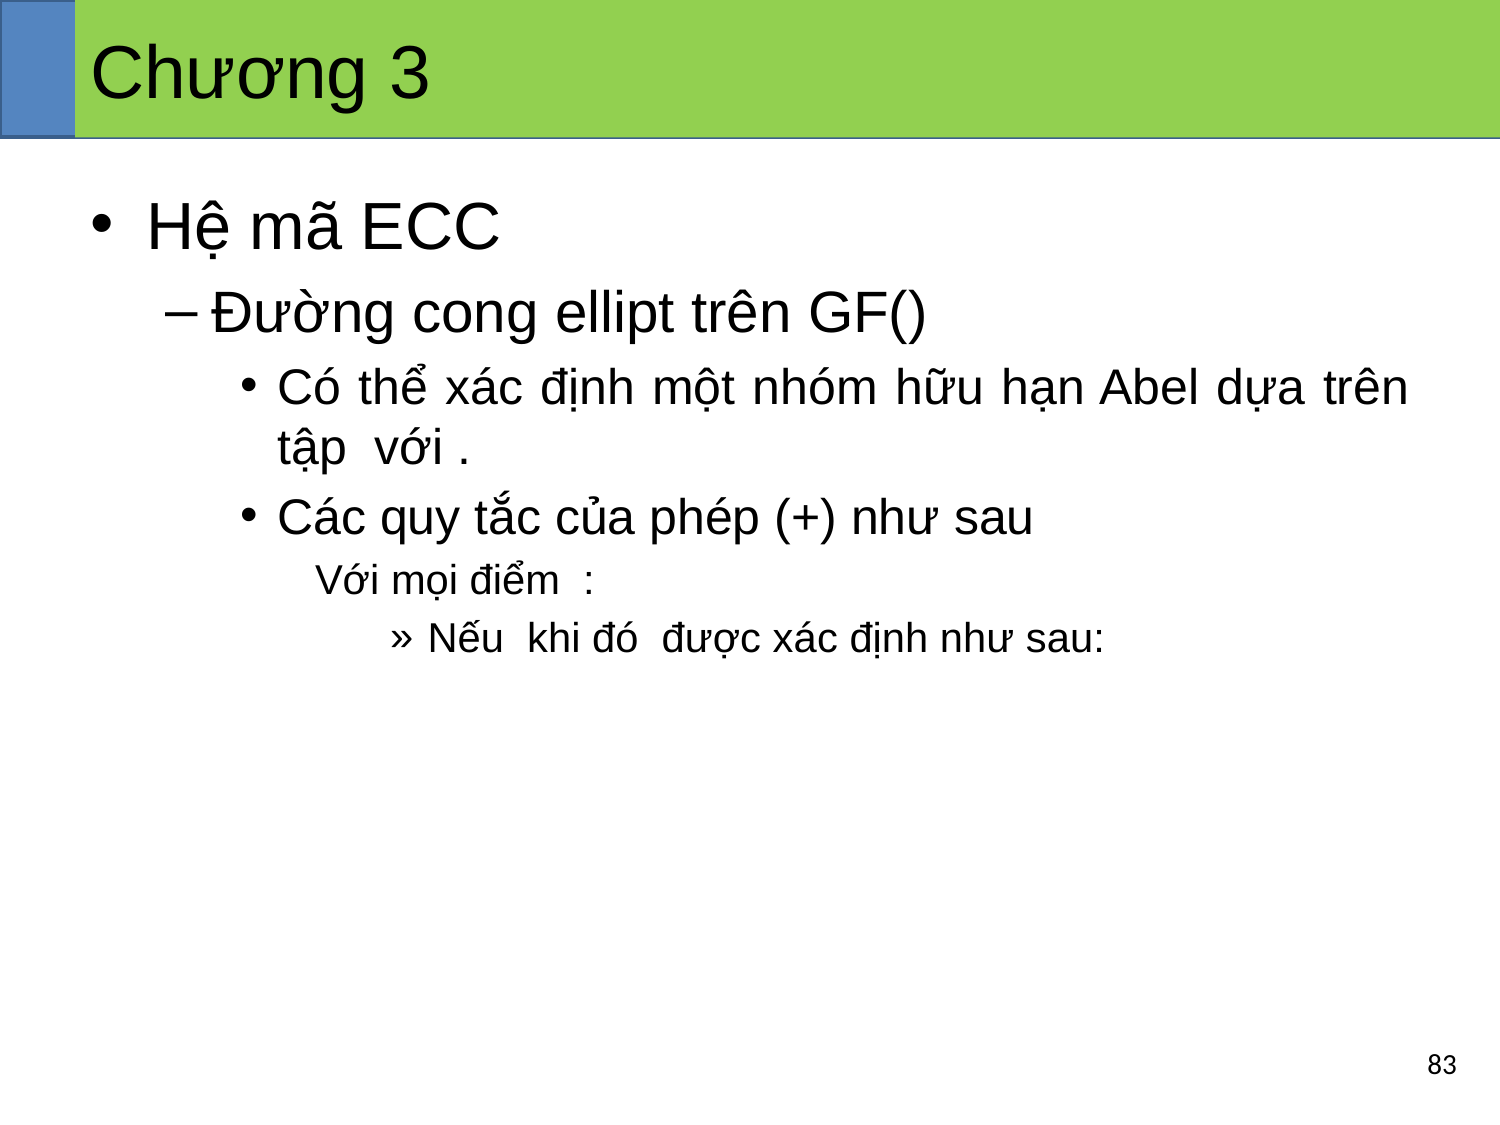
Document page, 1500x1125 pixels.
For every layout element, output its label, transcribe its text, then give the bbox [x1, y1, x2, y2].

title Chương 3 [75, 0, 1500, 138]
slide_number 83 [1412, 1037, 1488, 1098]
